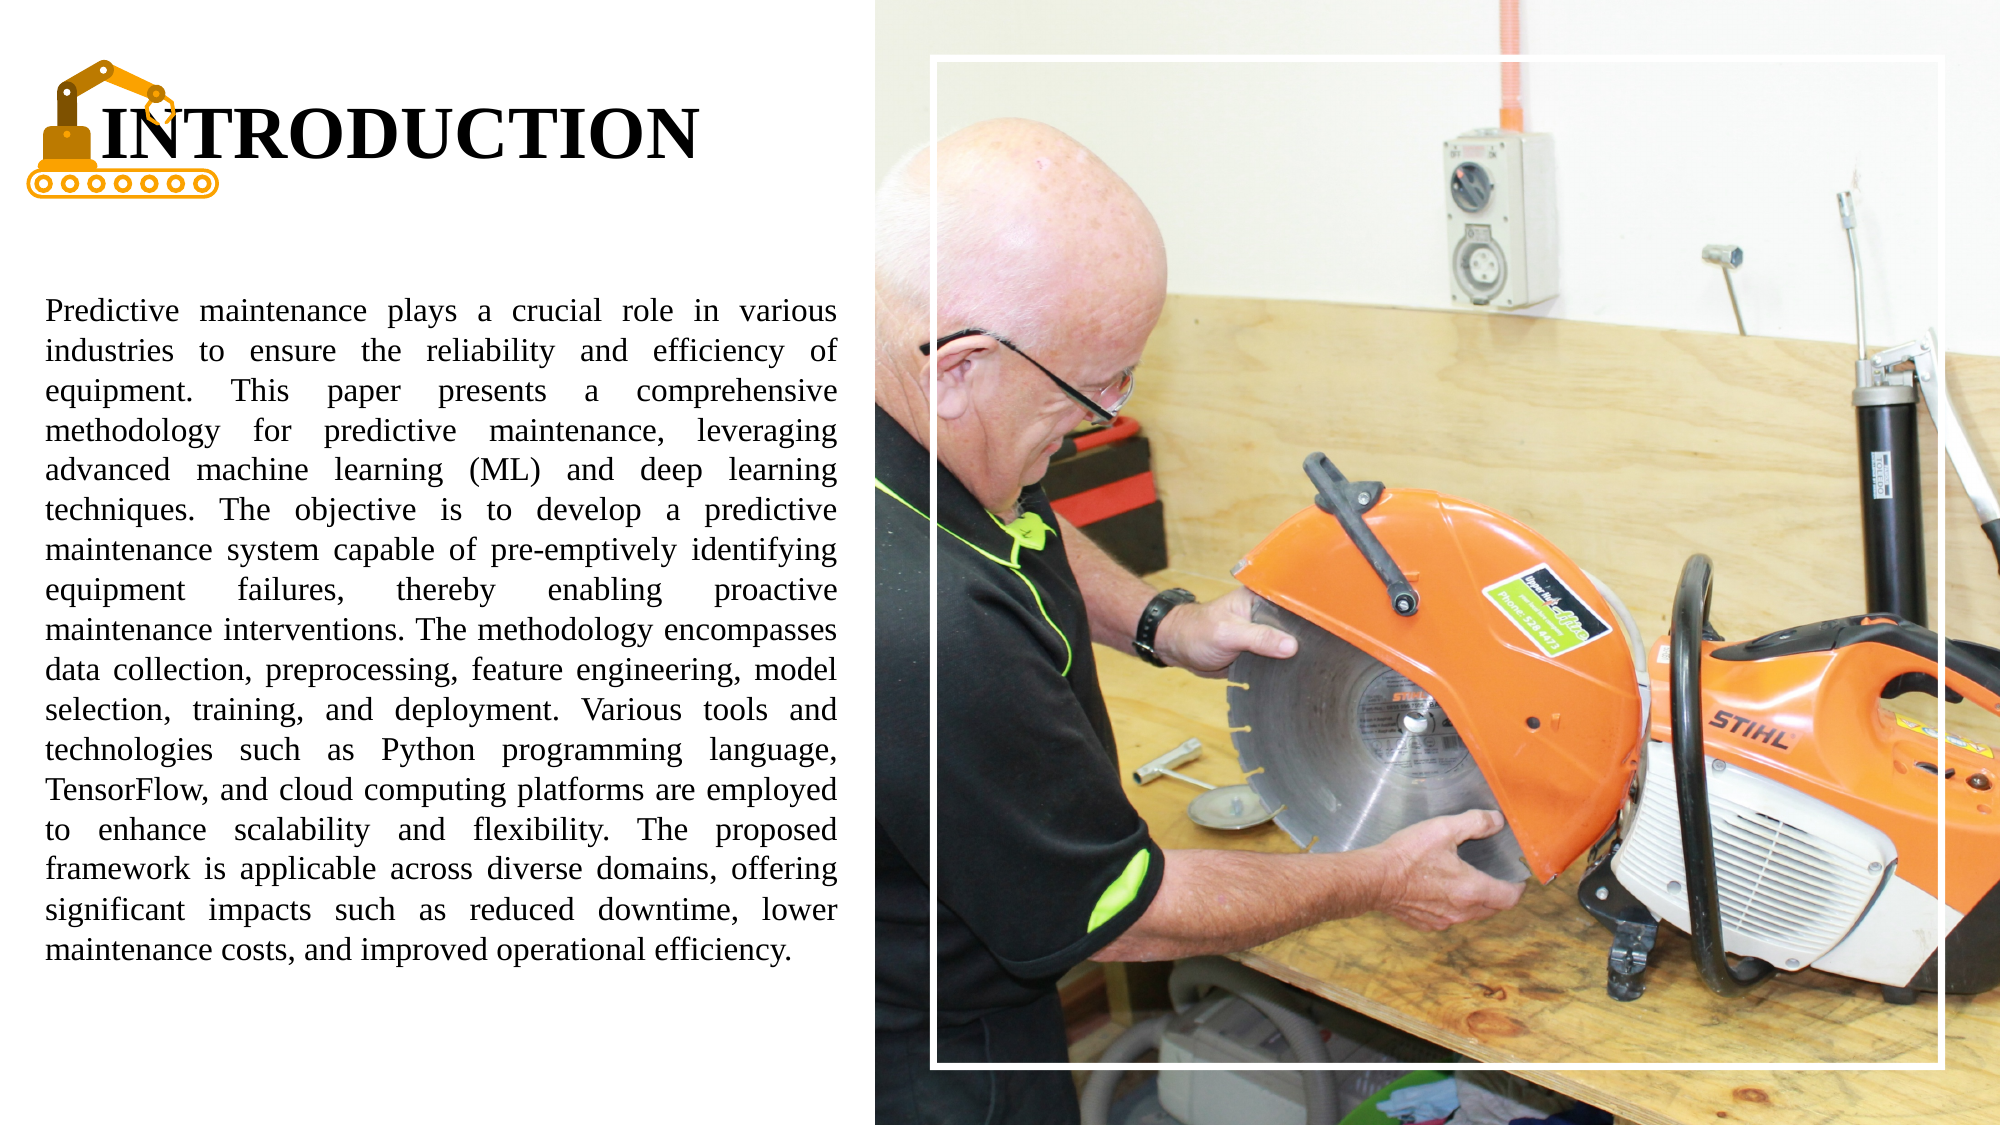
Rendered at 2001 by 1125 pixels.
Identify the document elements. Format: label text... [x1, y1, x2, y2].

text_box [26, 66, 219, 199]
text_box Predictive maintenance plays a crucial role in various industries to ensure the reliability and efficiency of equipment. This paper presents a comprehensive methodology for predictive maintenance, leveraging advanced machine learning (ML) and deep learning techniques. The objective is to develop a predictive maintenance system capable of pre-emptively identifying equipment failures, thereby enabling proactive maintenance interventions. The methodology encompasses data collection, preprocessing, feature engineering, model selection, training, and deployment. Various tools and technologies such as Python programming language, TensorFlow, and cloud computing platforms are employed to enhance scalability and flexibility. The proposed framework is applicable across diverse domains, offering significant impacts such as reduced downtime, lower maintenance costs, and improved operational efficiency. [30, 280, 854, 974]
picture [874, 0, 2000, 1125]
text_box INTRODUCTION [219, 75, 874, 181]
